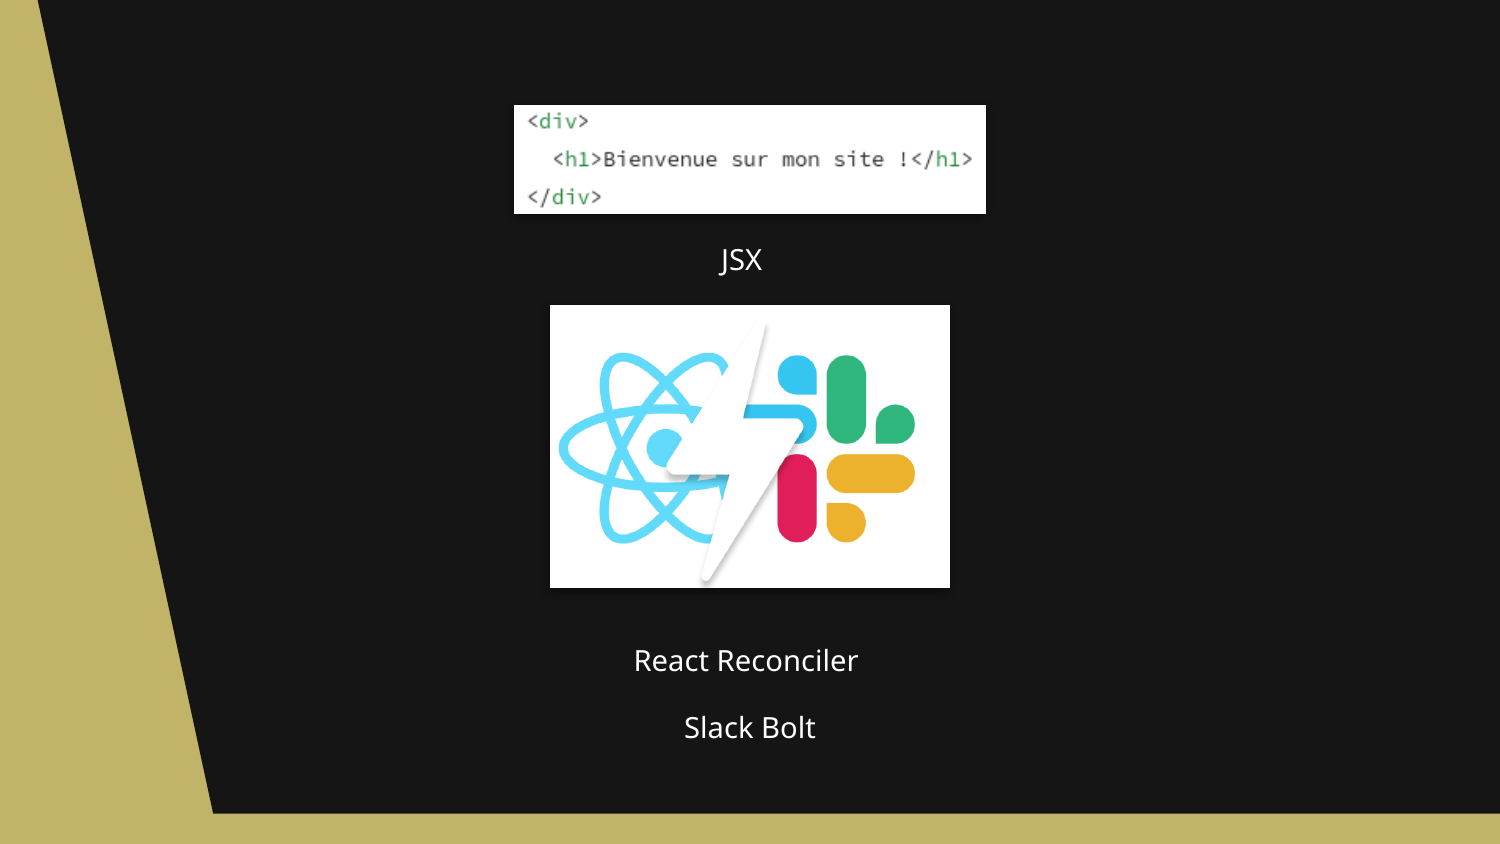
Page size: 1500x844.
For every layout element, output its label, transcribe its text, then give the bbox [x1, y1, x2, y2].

picture [549, 305, 950, 589]
text_box Slack Bolt [607, 693, 893, 759]
text_box JSX [706, 226, 794, 291]
text_box React Reconciler [607, 626, 893, 692]
picture [514, 105, 986, 214]
